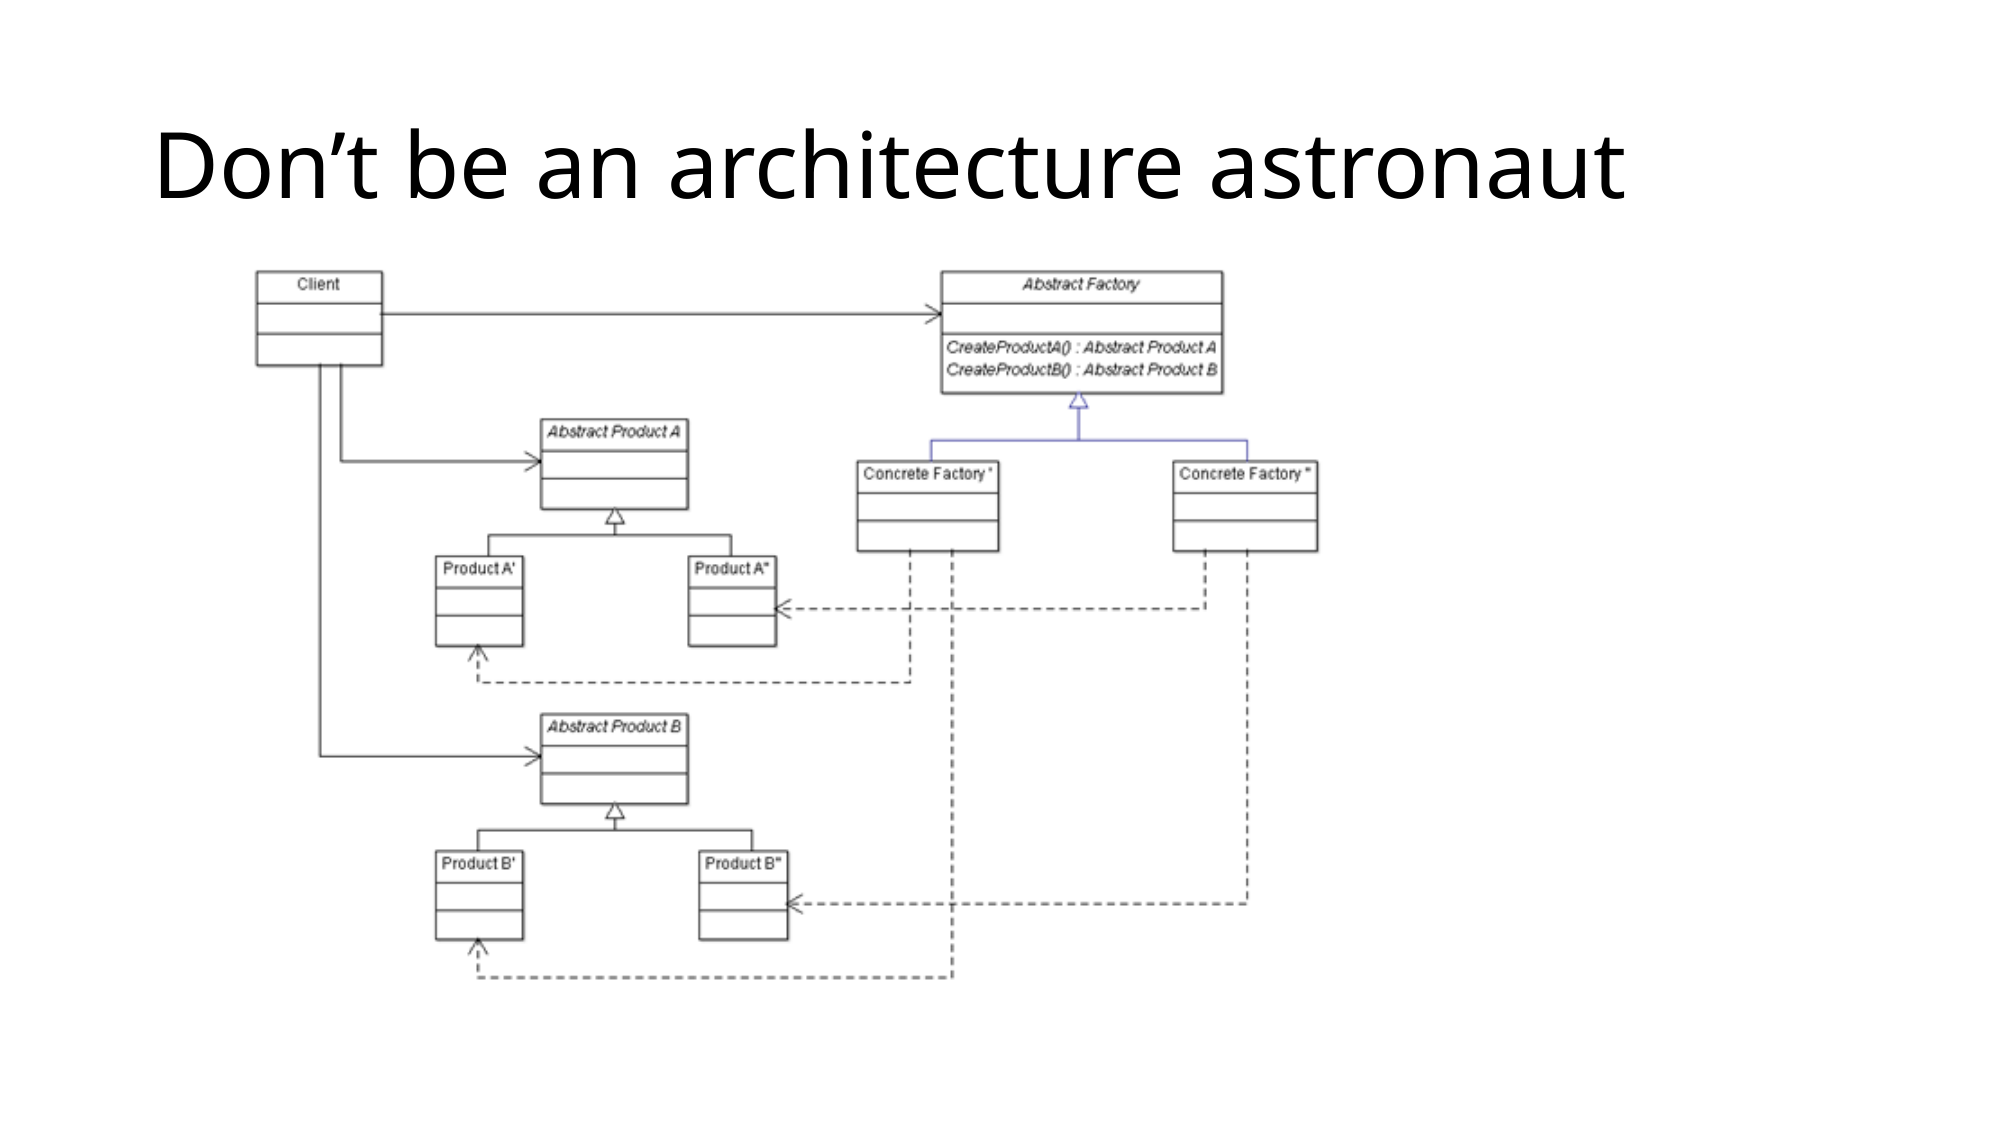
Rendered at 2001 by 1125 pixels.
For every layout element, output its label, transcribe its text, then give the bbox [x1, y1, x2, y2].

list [221, 240, 1380, 1034]
title Don’t be an architecture astronaut [137, 59, 1863, 278]
